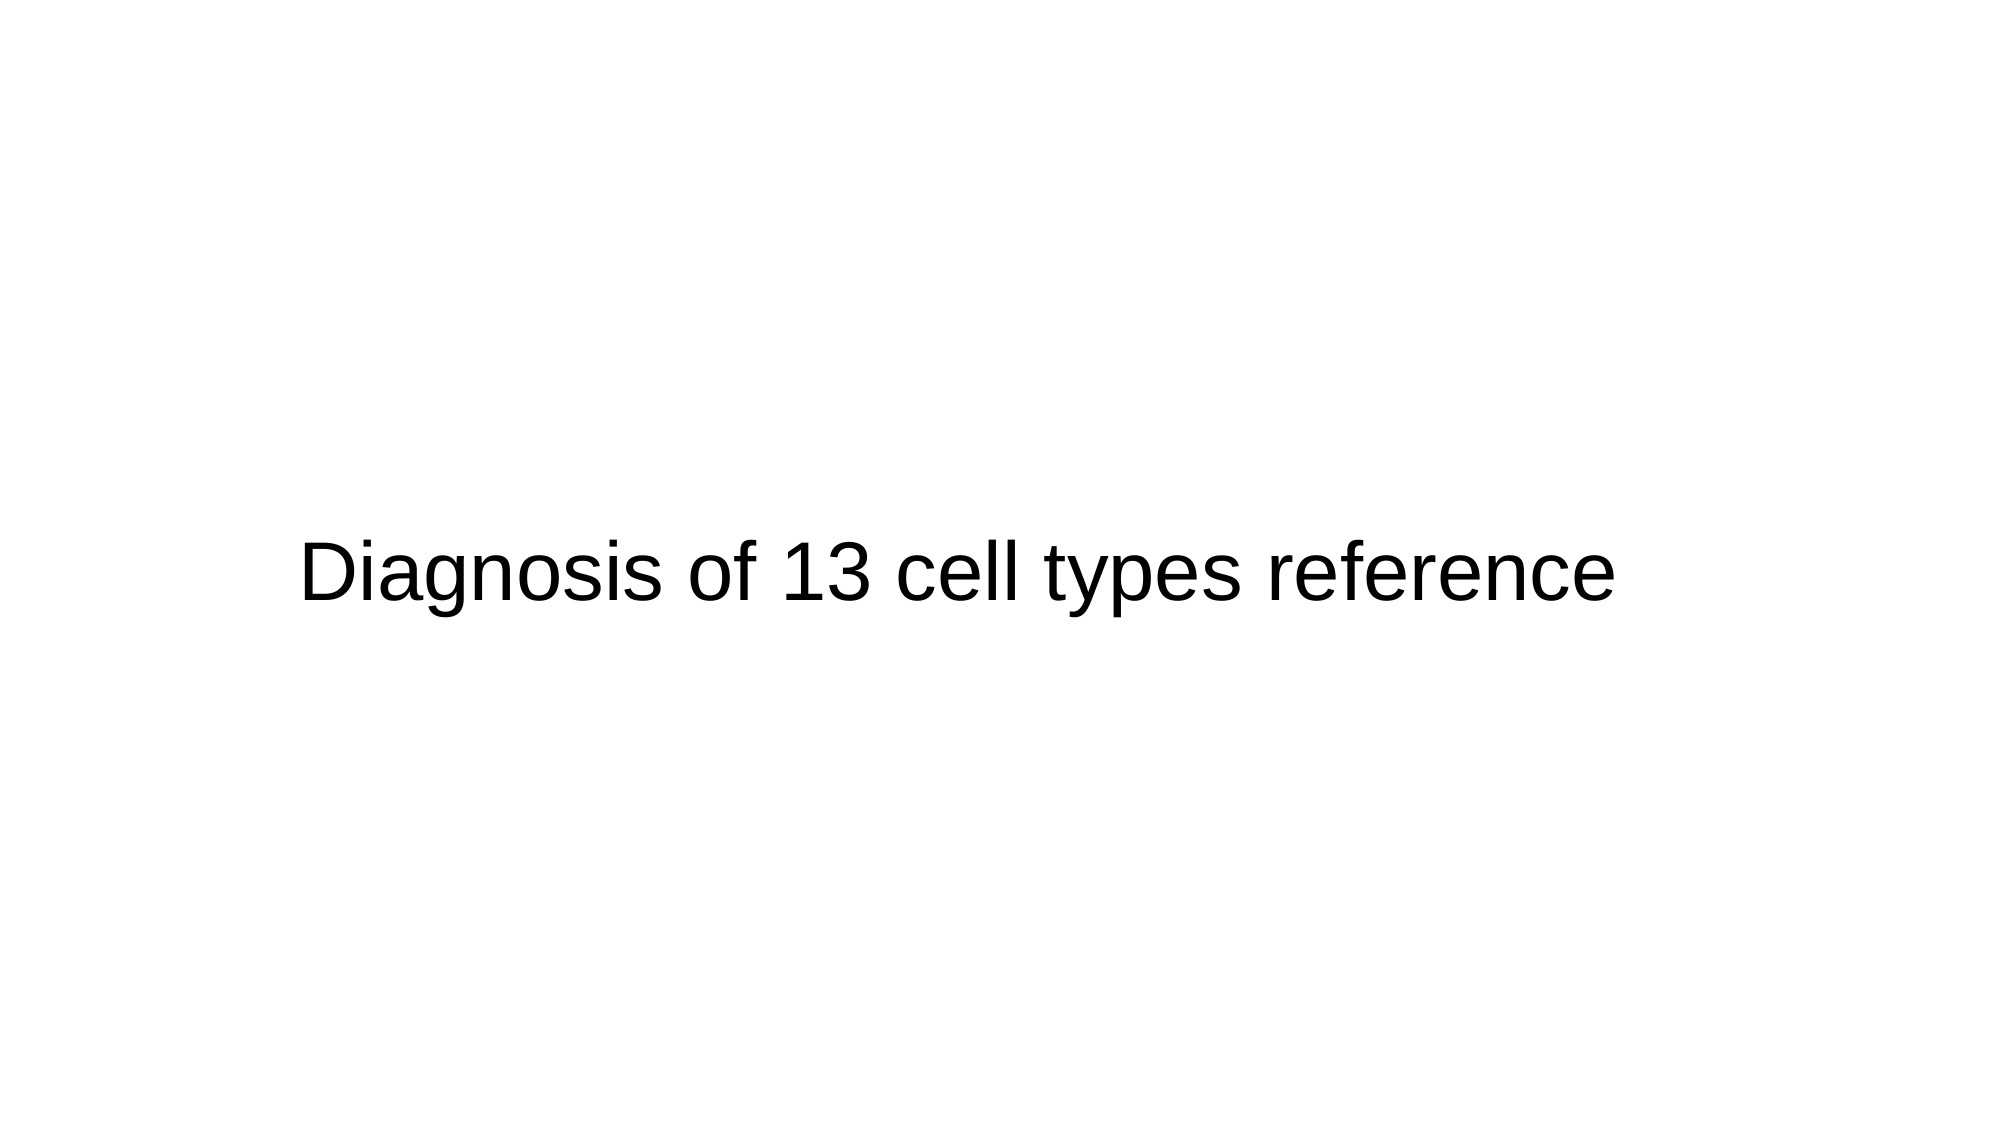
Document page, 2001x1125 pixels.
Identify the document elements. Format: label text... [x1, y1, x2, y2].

title Diagnosis of 13 cell types reference [0, 234, 1982, 627]
